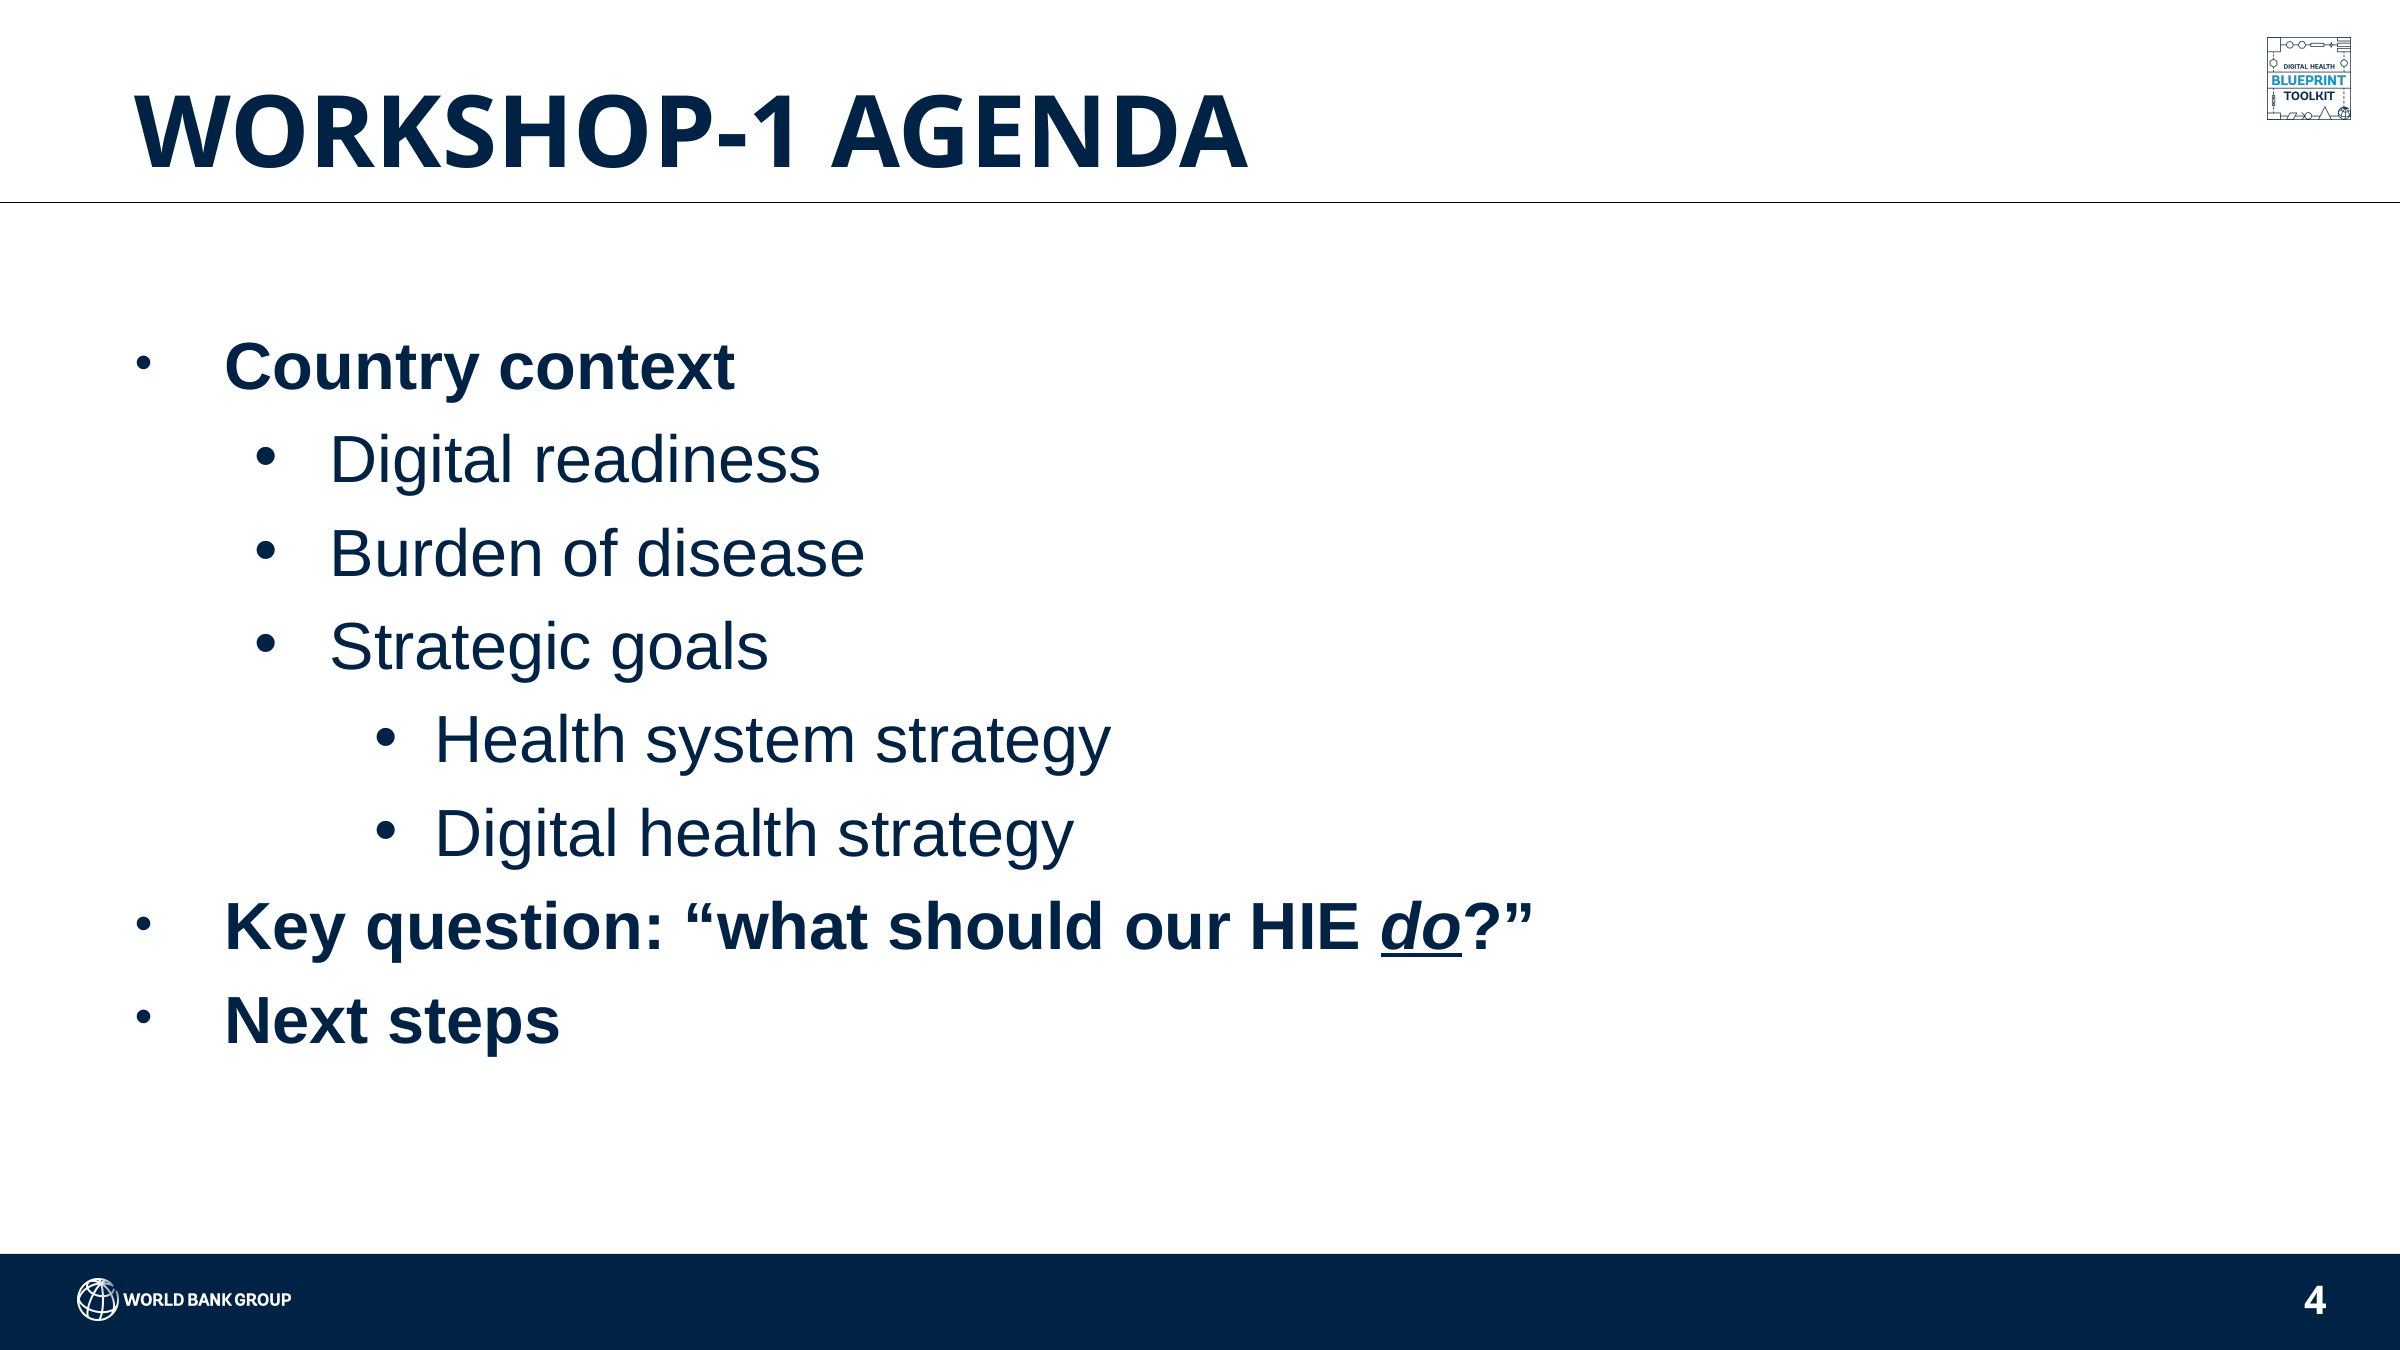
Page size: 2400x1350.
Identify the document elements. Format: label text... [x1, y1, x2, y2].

picture [77, 1278, 291, 1321]
slide_number 4 [1790, 1265, 2351, 1338]
title WORKSHOP-1 AGENDA [120, 59, 2299, 285]
picture [2267, 37, 2351, 120]
list Country context Digital readiness Burden of disease Strategic goals Health system strategy Digital health strategy Key question: “what should our HIE do?” Next steps [120, 315, 2280, 1206]
